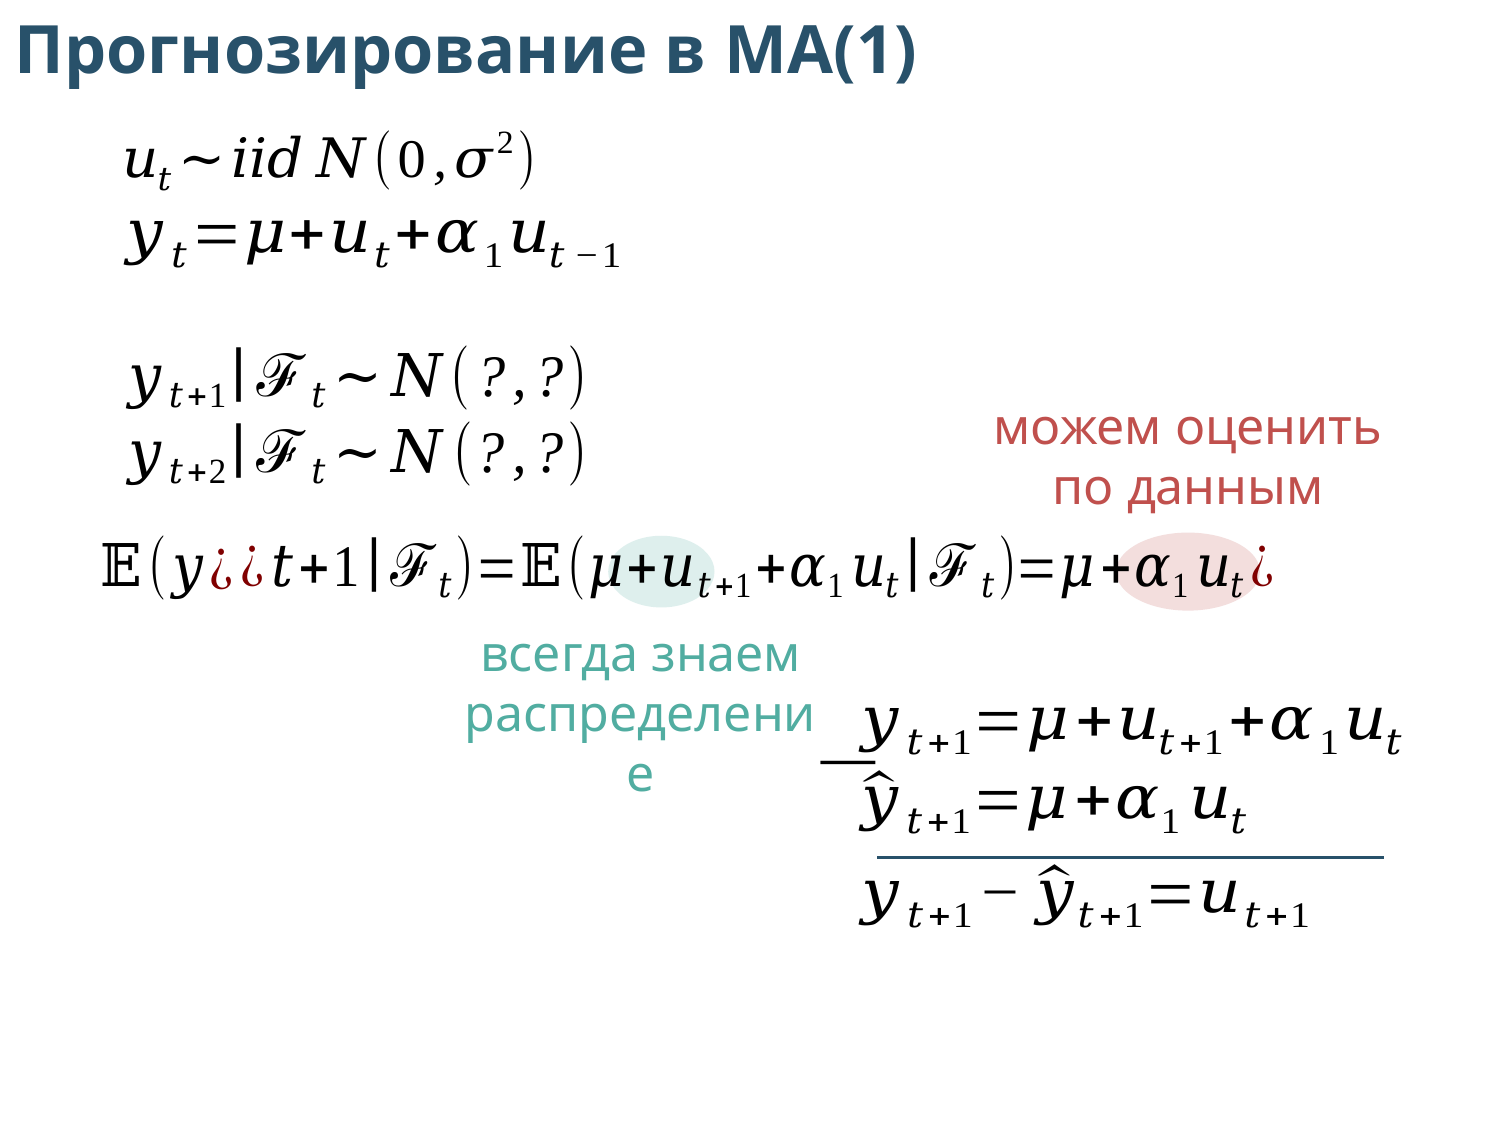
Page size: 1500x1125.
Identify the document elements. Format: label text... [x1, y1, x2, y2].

text_box можем оценить по данным [971, 386, 1405, 522]
text_box Прогнозирование в MA(1) [0, 0, 1500, 96]
text_box [606, 556, 615, 582]
text_box [609, 533, 717, 610]
text_box [1116, 530, 1260, 613]
text_box всегда знаем распределение [448, 613, 833, 809]
text_box [1257, 565, 1262, 583]
